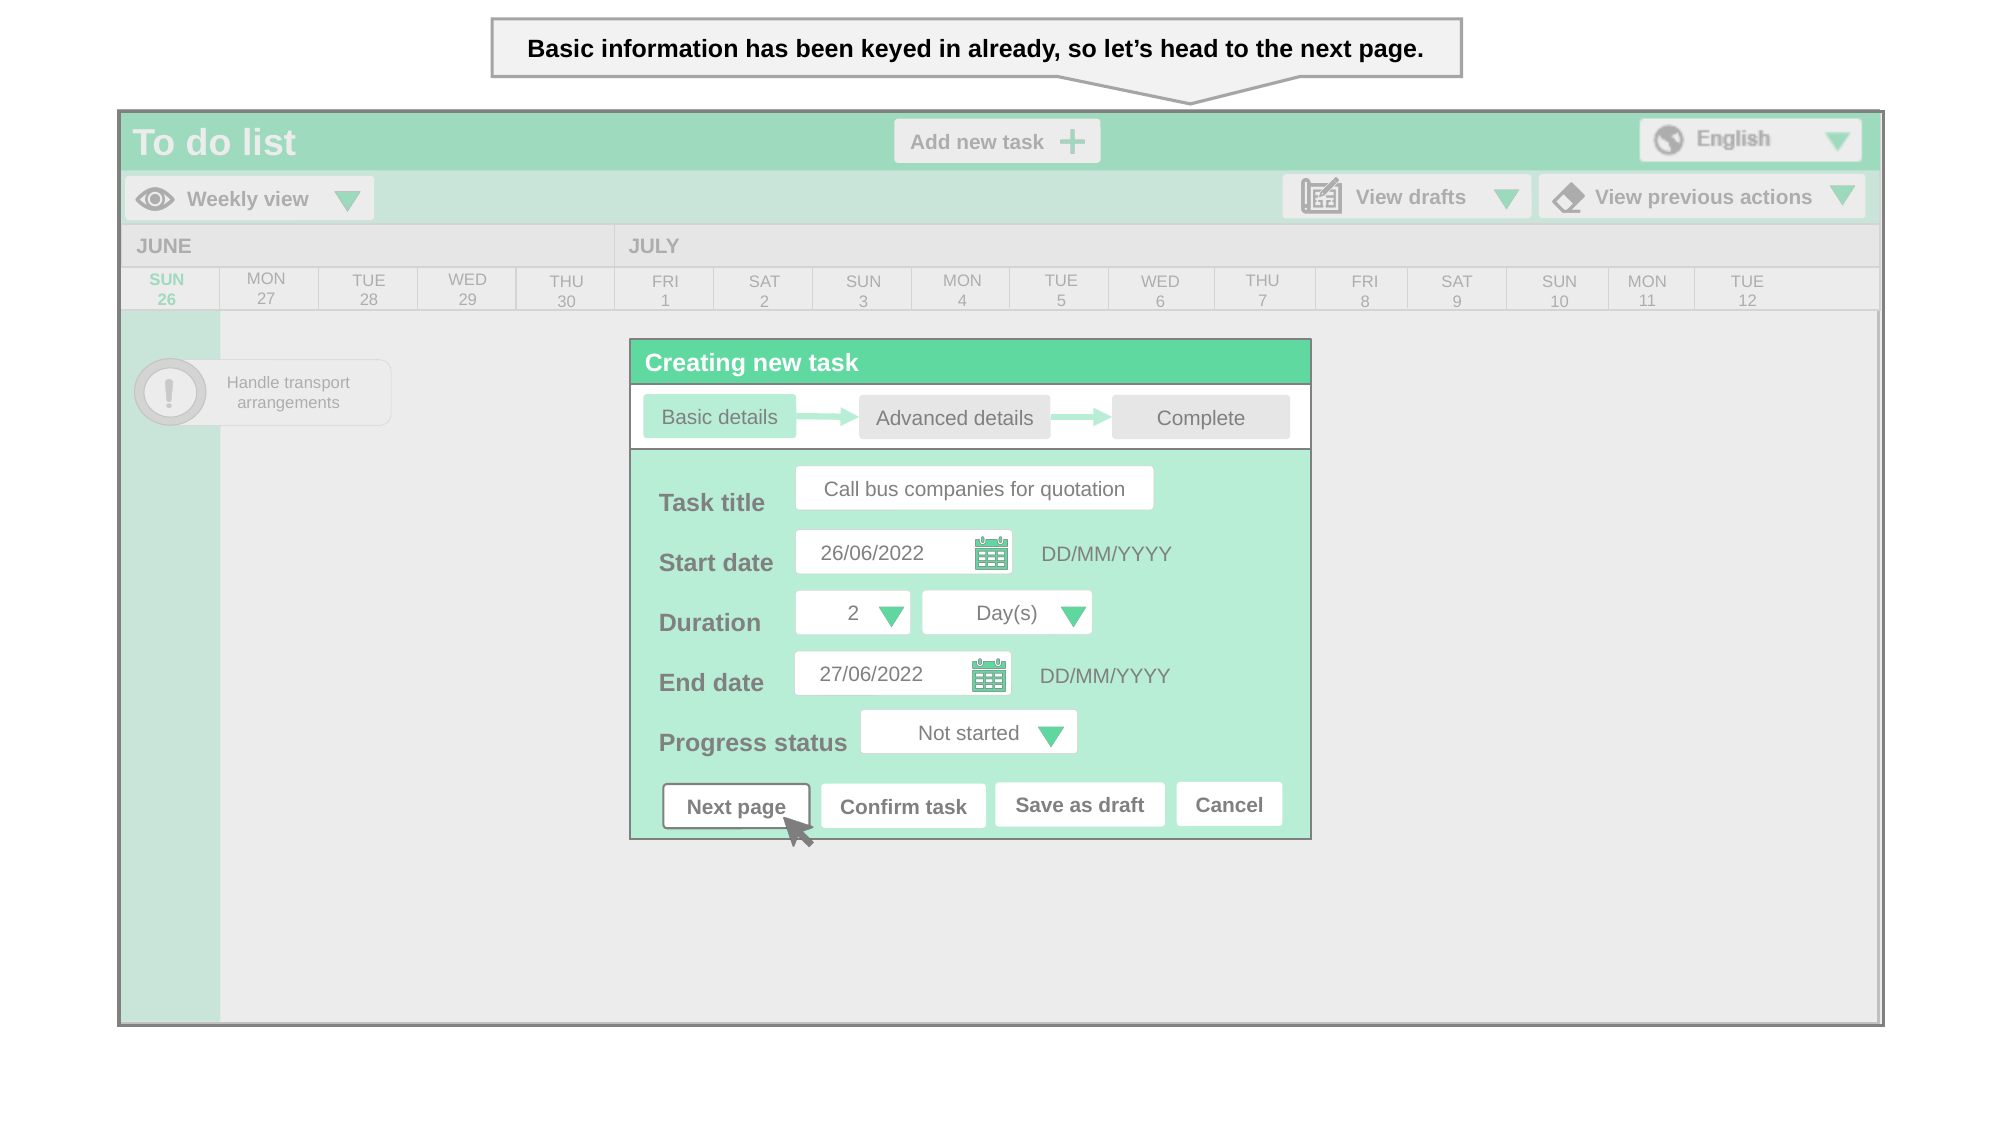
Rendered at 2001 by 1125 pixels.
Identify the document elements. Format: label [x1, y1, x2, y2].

picture [772, 806, 825, 858]
picture [1298, 172, 1345, 219]
picture [1057, 600, 1090, 634]
picture [1058, 127, 1087, 156]
text_box [491, 17, 1463, 105]
text_box [117, 109, 1884, 1027]
picture [1034, 720, 1068, 754]
picture [966, 652, 1012, 698]
picture [1477, 113, 1872, 170]
picture [1489, 183, 1523, 216]
picture [1549, 178, 1588, 217]
picture [132, 176, 178, 222]
picture [875, 600, 908, 634]
picture [968, 530, 1014, 576]
picture [1826, 179, 1859, 212]
picture [330, 185, 364, 218]
